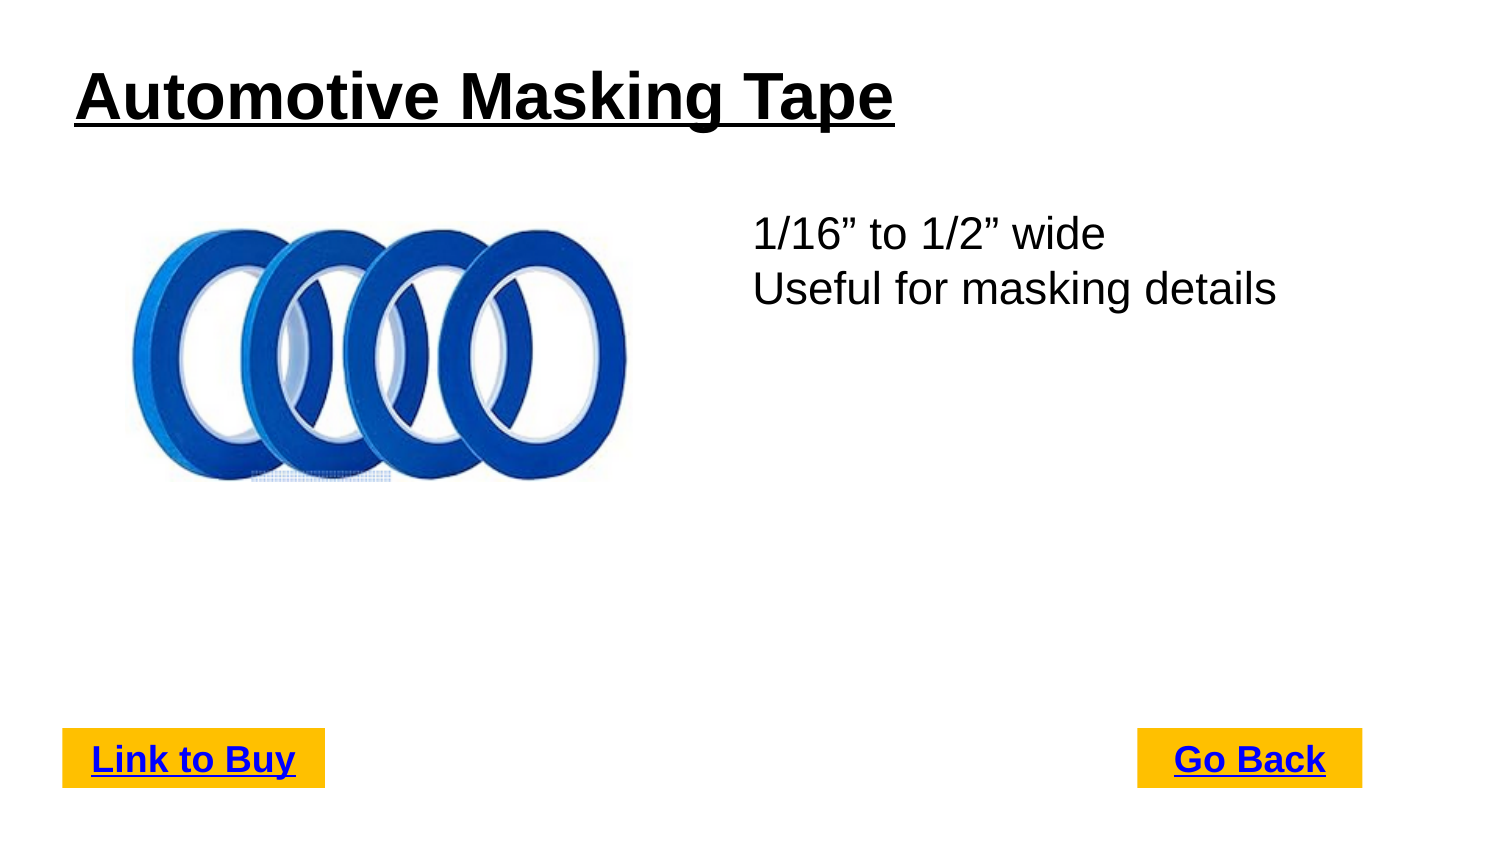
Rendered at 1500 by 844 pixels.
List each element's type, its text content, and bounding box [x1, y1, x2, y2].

text_box Automotive Masking Tape [62, 46, 1413, 139]
text_box Go Back [1137, 728, 1363, 788]
text_box Link to Buy [62, 728, 325, 788]
picture [124, 221, 634, 482]
text_box 1/16” to 1/2” wide Useful for masking details [737, 196, 1463, 322]
